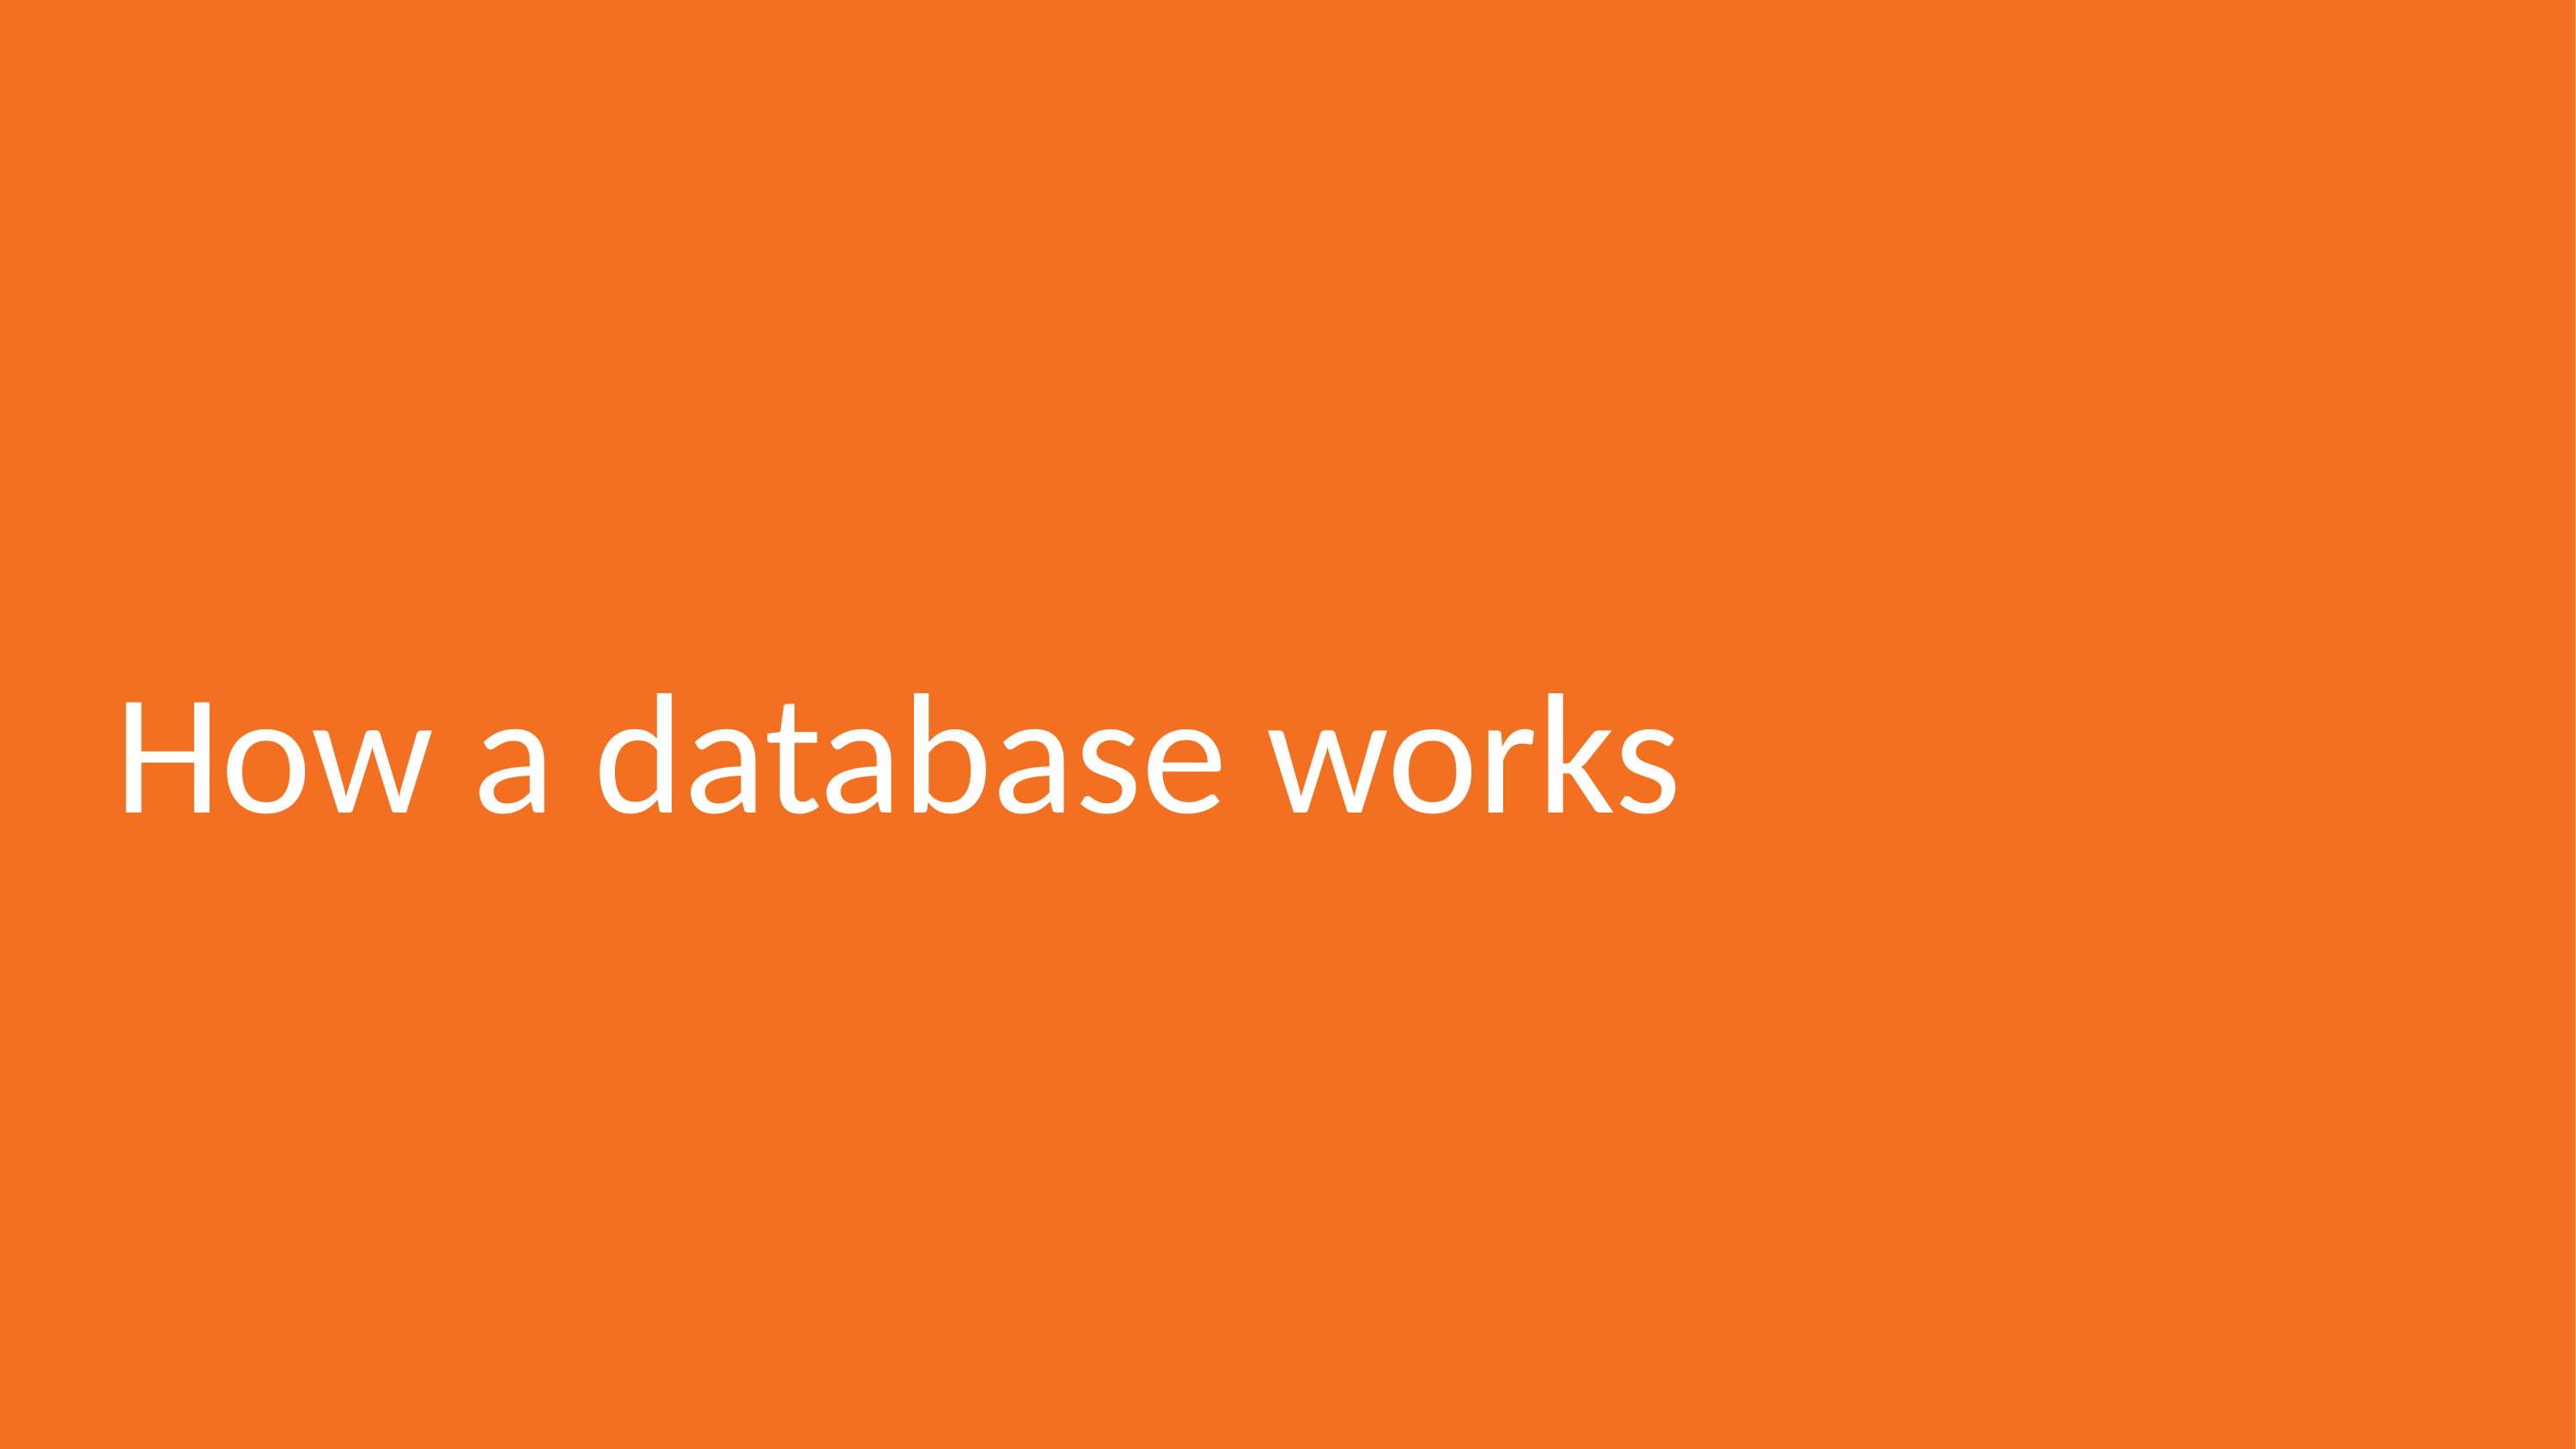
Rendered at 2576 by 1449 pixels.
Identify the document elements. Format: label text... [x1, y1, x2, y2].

title How a database works [88, 478, 2472, 874]
